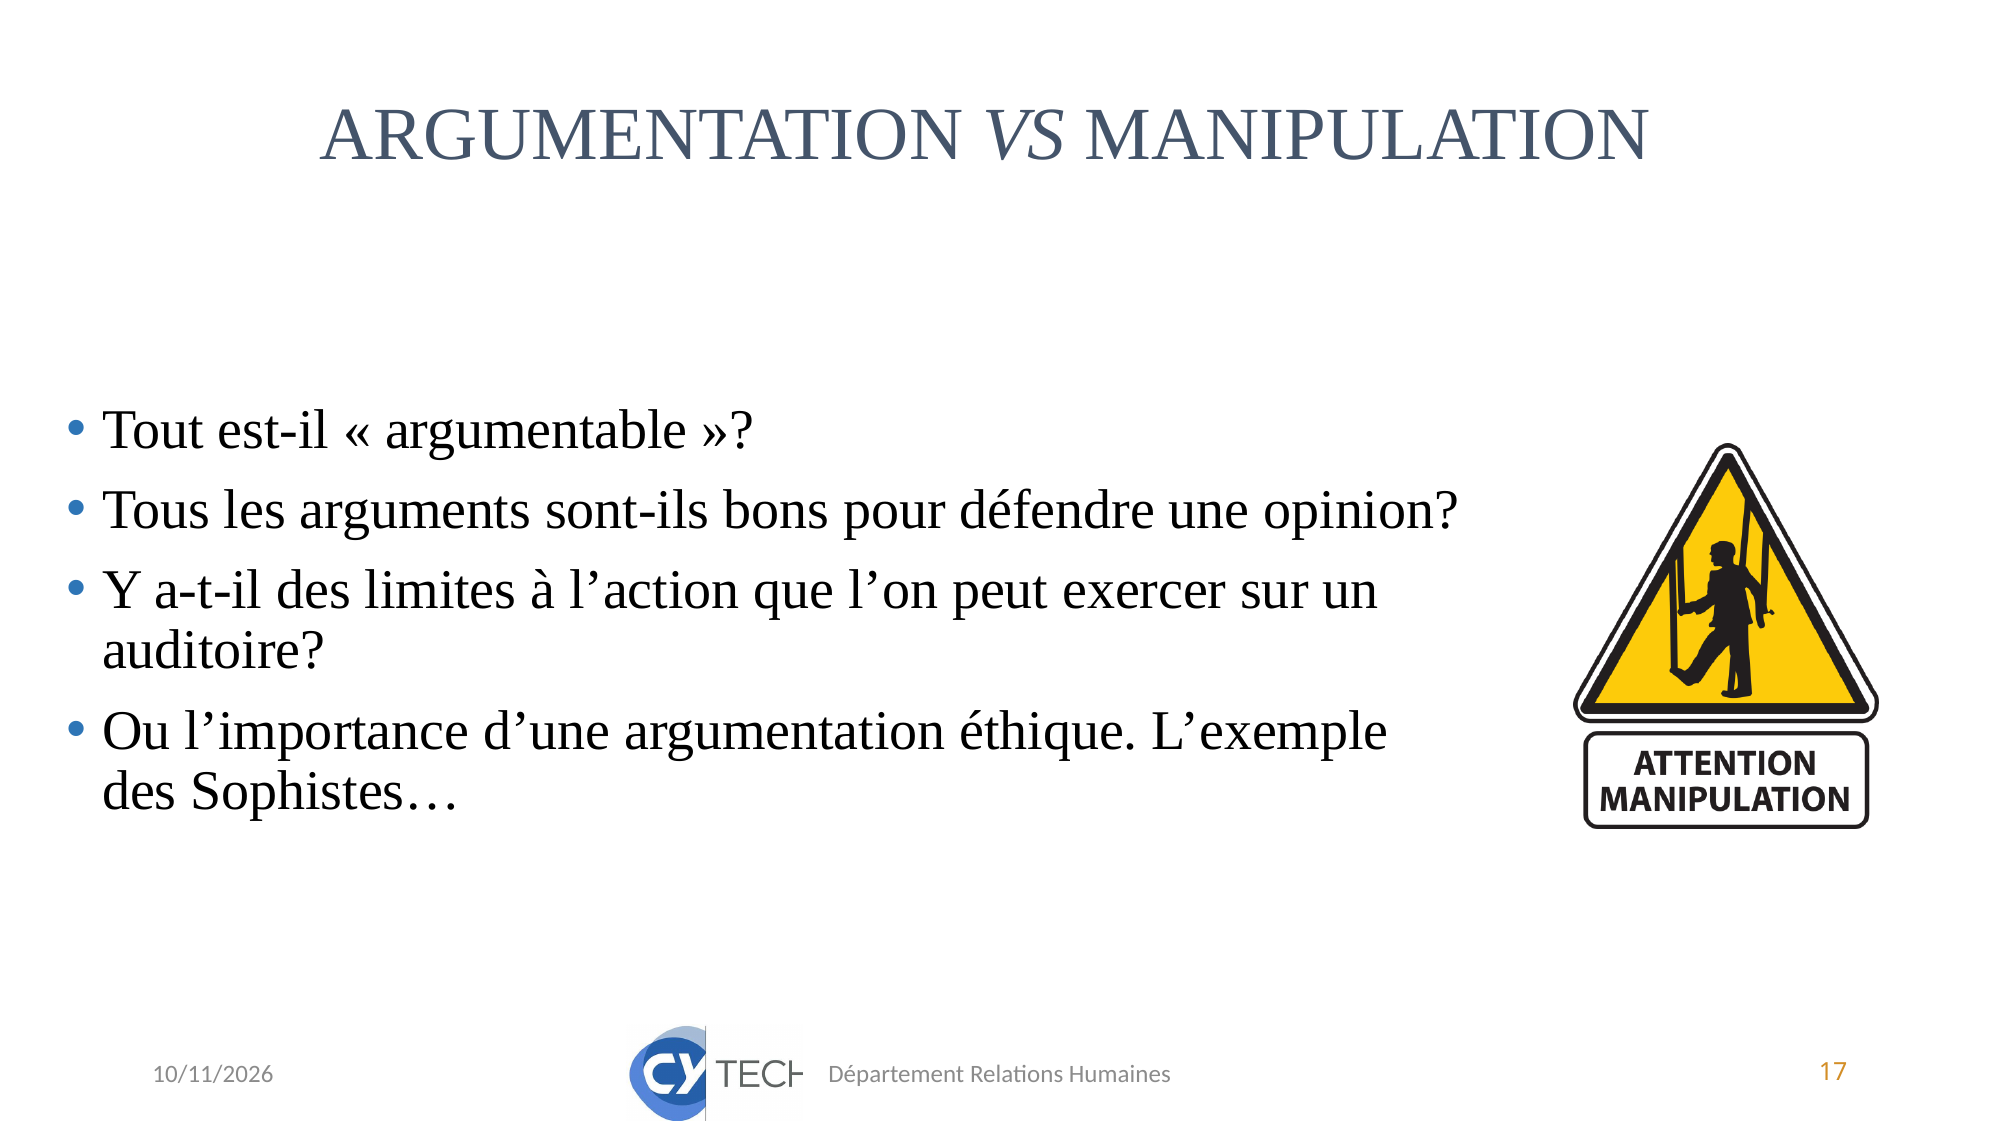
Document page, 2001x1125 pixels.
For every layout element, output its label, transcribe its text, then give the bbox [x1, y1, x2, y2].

footer Département Relations Humaines [803, 1042, 1338, 1103]
list Tout est-il « argumentable »? Tous les arguments sont-ils bons pour défendre une opinion? Y a-t-il des limites à l’action que l’on peut exercer sur un auditoire? Ou l’importance d’une argumentation éthique. L’exemple des Sophistes… [51, 392, 1487, 880]
slide_number 17 [1412, 1042, 1863, 1103]
picture [1573, 443, 1879, 829]
picture [626, 1024, 803, 1121]
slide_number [137, 1042, 588, 1103]
title ARGUMENTATION VS MANIPULATION [304, 41, 1696, 230]
